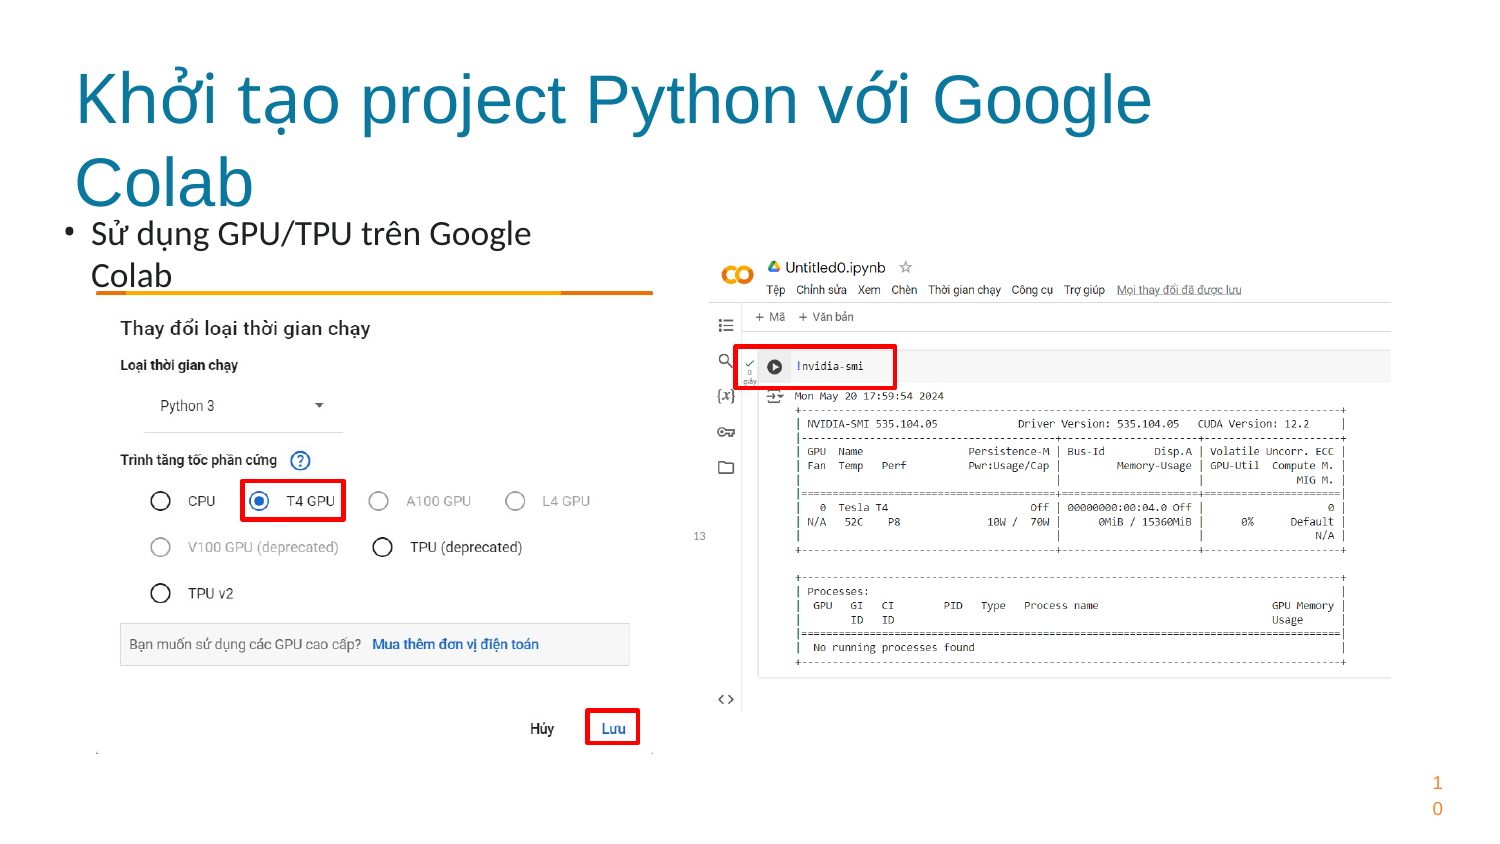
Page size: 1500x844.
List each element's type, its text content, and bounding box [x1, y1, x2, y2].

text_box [96, 291, 653, 754]
text_box Sử dụng GPU/TPU trên Google Colab [61, 208, 606, 295]
title Khởi tạo project Python với Google Colab [72, 53, 1347, 220]
text_box 13 [691, 527, 704, 544]
text_box 10 [1430, 766, 1454, 819]
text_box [709, 260, 1392, 712]
